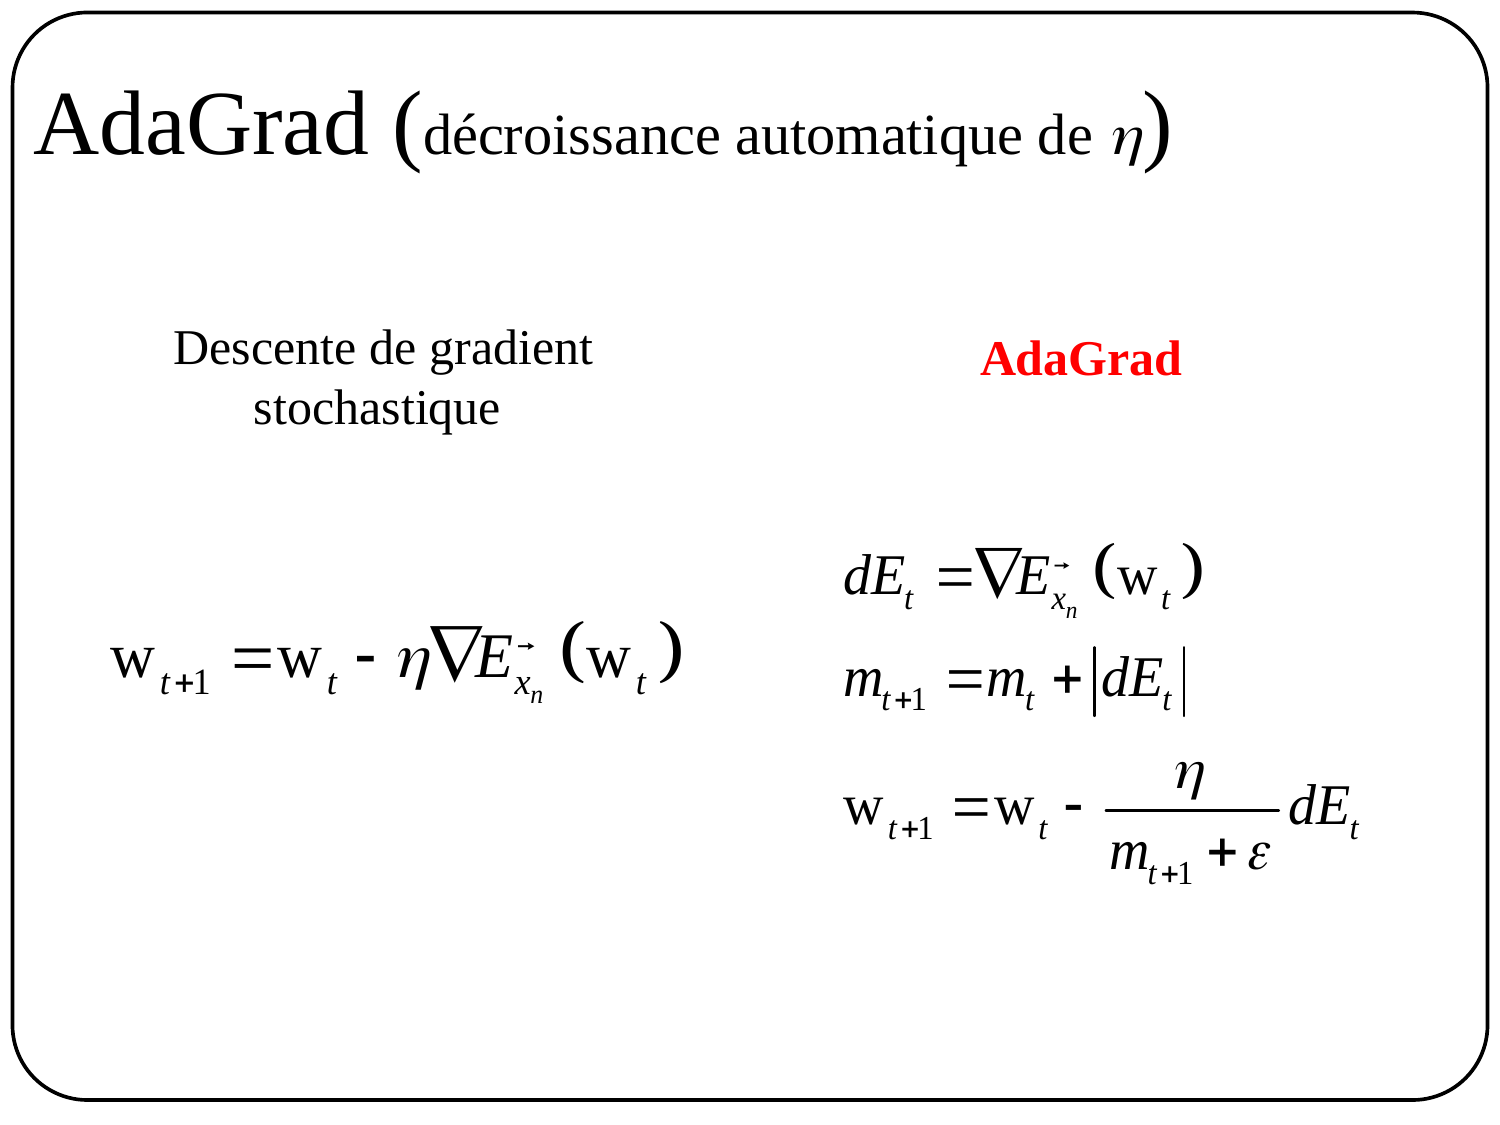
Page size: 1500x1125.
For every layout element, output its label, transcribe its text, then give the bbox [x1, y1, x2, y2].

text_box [100, 608, 691, 716]
text_box AdaGrad [965, 318, 1198, 393]
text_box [834, 533, 1372, 898]
text_box Descente de gradient stochastique [158, 306, 609, 442]
title AdaGrad (décroissance automatique de h) [17, 24, 1466, 212]
